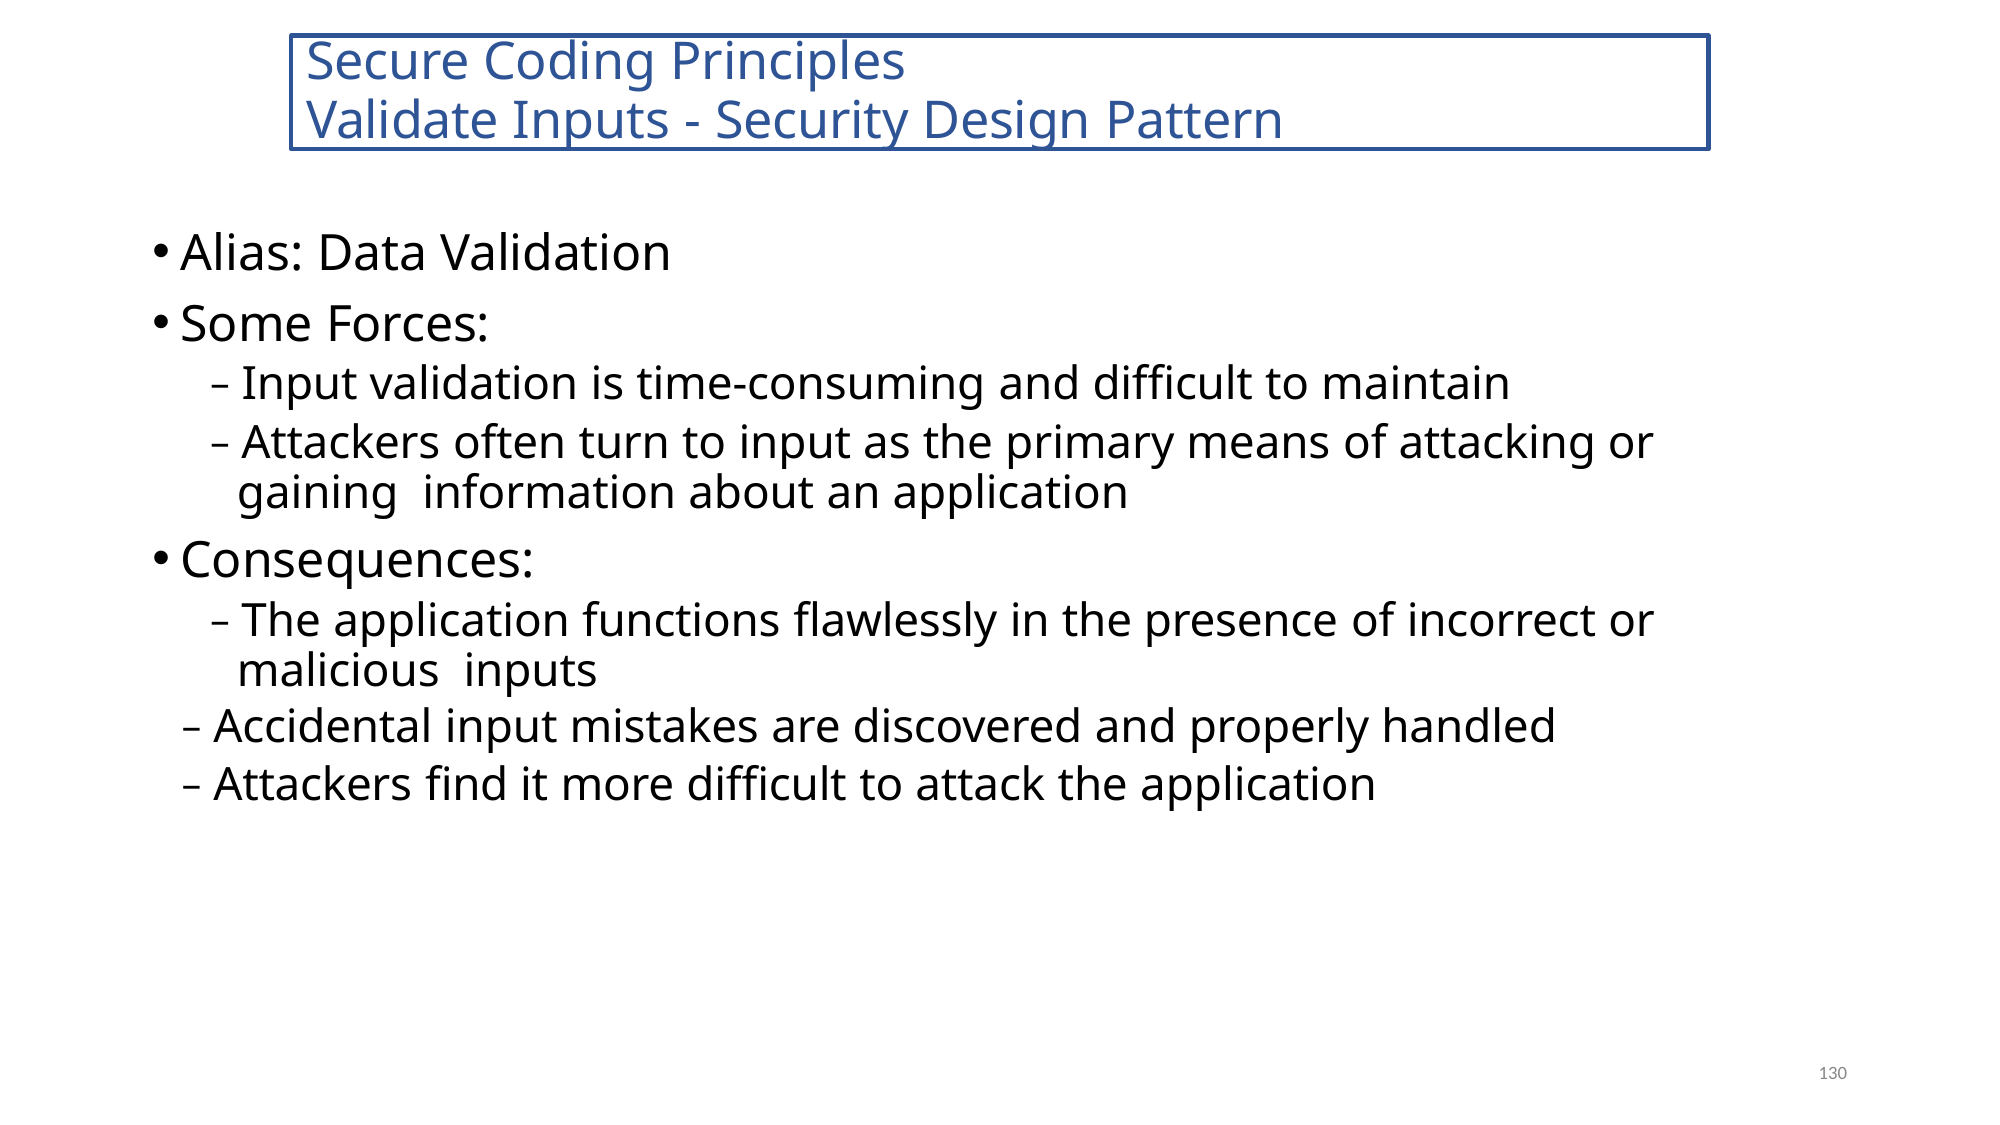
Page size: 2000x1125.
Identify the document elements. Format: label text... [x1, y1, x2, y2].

slide_number 130 [1812, 1062, 1856, 1125]
text_box Secure Coding Principles Validate Inputs - Security Design Pattern [291, 35, 1709, 150]
text_box Alias: Data Validation Some Forces: – Input validation is time-consuming and difficult to maintain – Attackers often turn to input as the primary means of attacking or gaining information about an application Consequences: – The application functions flawlessly in the presence of incorrect or malicious inputs – Accidental input mistakes are discovered and properly handled – Attackers find it more difficult to attack the application [150, 207, 1774, 810]
